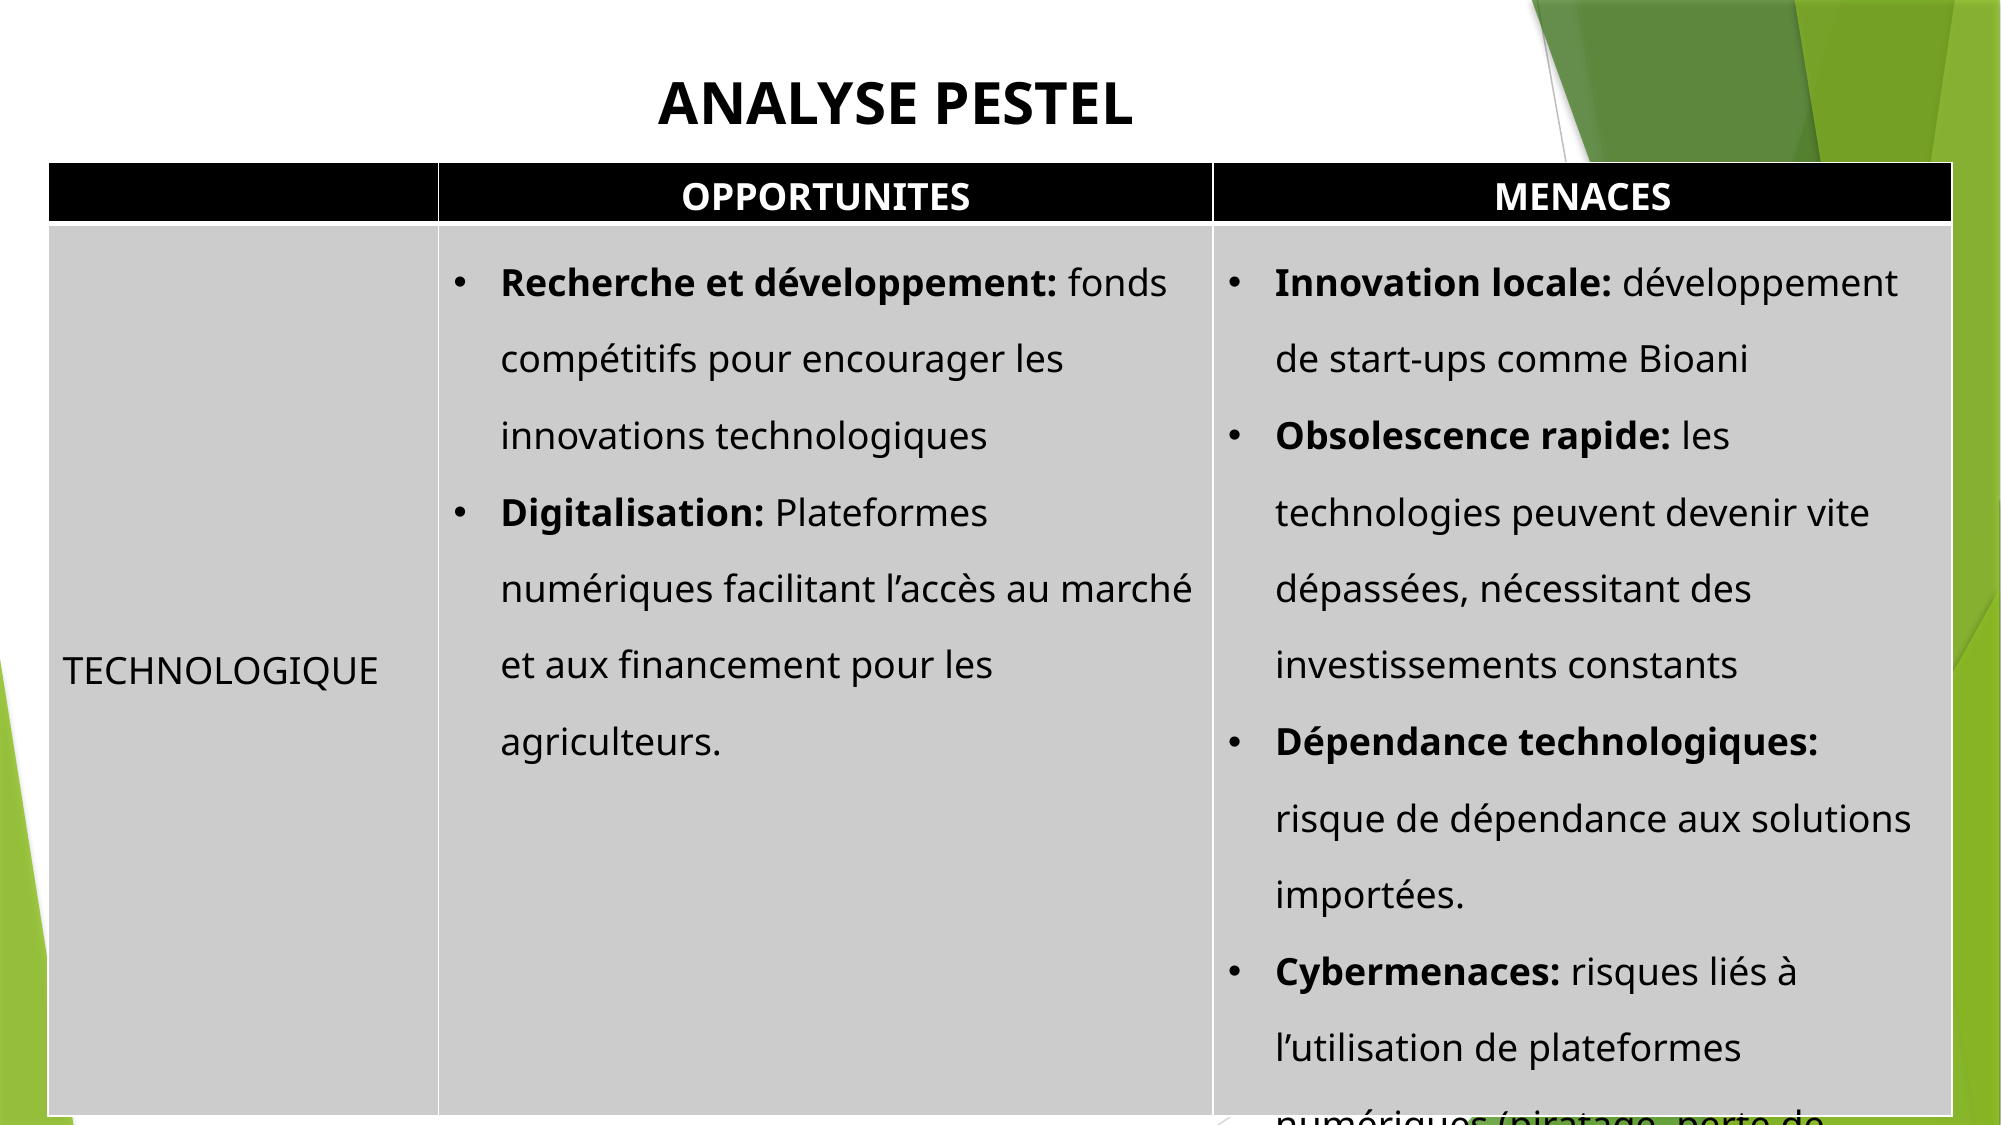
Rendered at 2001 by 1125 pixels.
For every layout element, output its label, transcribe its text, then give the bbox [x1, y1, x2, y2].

table_header OPPORTUNITES [439, 163, 1212, 221]
table_cell Recherche et développement: fonds compétitifs pour encourager les innovations technologiques Digitalisation: Plateformes numériques facilitant l’accès au marché et aux financement pour les agriculteurs. [439, 226, 1212, 1115]
table_header [49, 163, 438, 221]
text_box ANALYSE PESTEL [431, 59, 1362, 144]
table_cell TECHNOLOGIQUE [49, 226, 438, 1115]
table_cell Innovation locale: développement de start-ups comme Bioani Obsolescence rapide: les technologies peuvent devenir vite dépassées, nécessitant des investissements constants Dépendance technologiques: risque de dépendance aux solutions importées. Cybermenaces: risques liés à l’utilisation de plateformes numériques (piratage, perte de données, etc). [1214, 226, 1951, 1115]
table_header MENACES [1214, 163, 1951, 221]
